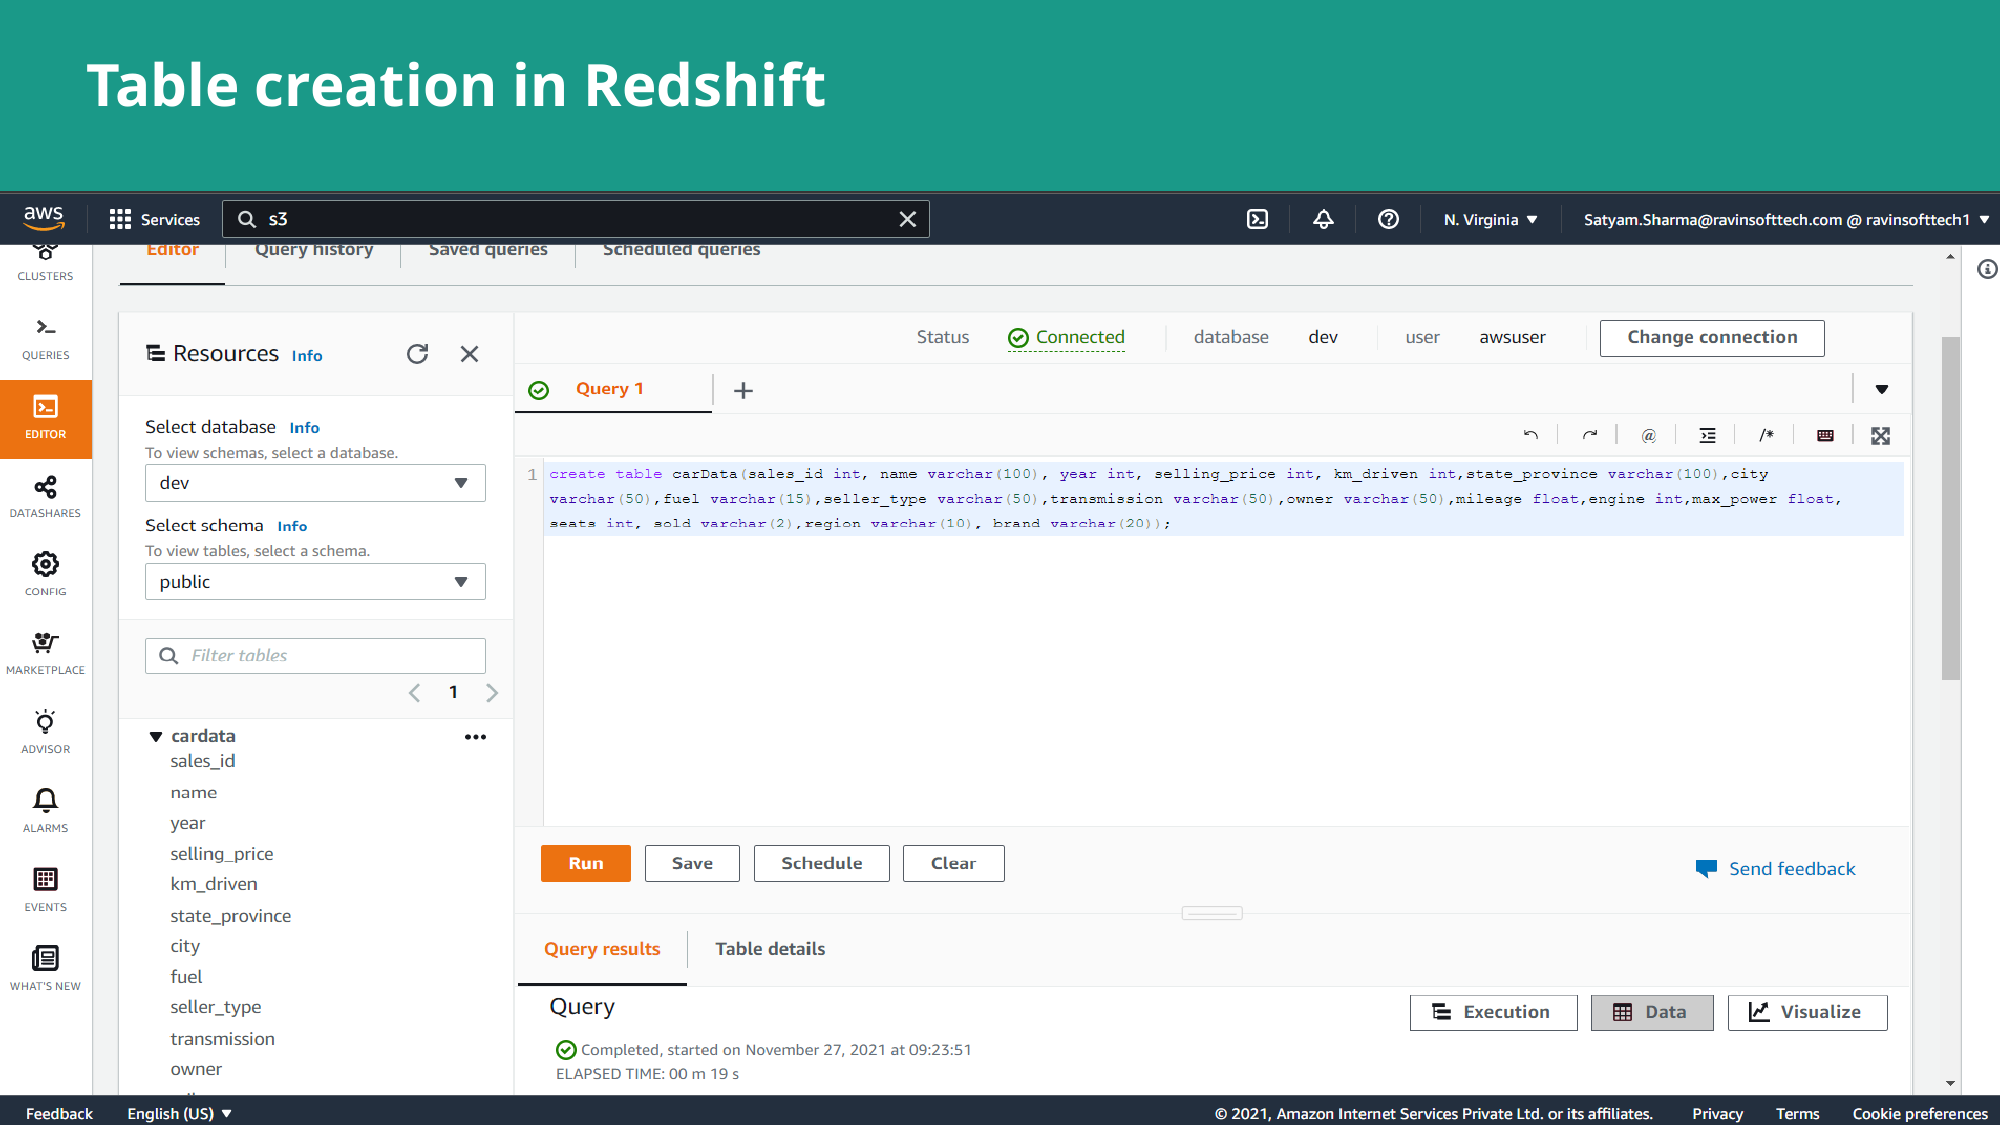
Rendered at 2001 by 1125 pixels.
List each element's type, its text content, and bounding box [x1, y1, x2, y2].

picture [0, 191, 2000, 1125]
title Table creation in Redshift [86, 48, 1914, 126]
